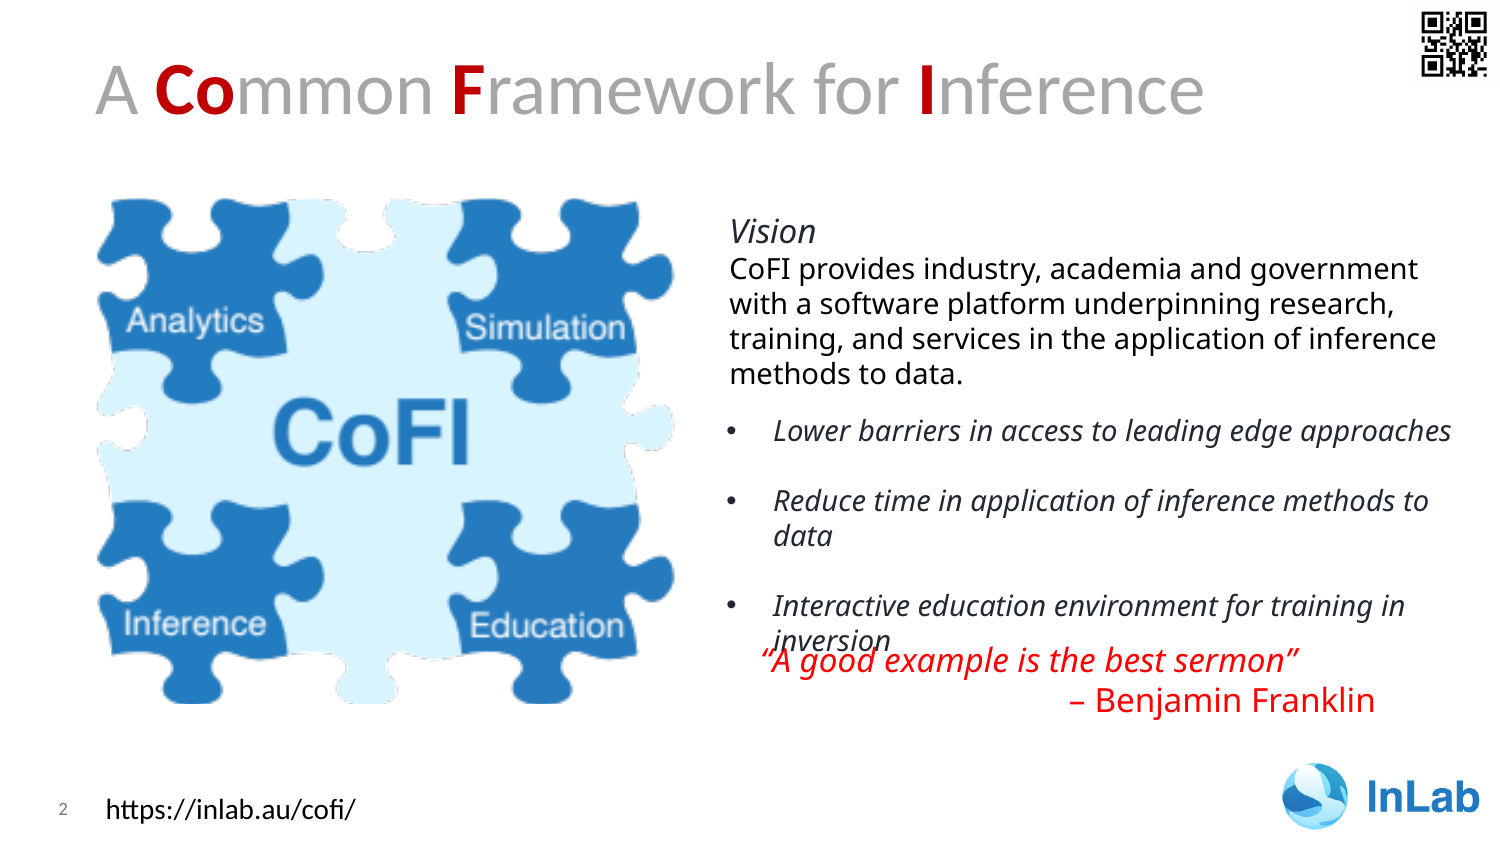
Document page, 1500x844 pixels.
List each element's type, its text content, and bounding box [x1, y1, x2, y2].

text_box “A good example is the best sermon” – Benjamin Franklin [745, 631, 1500, 727]
text_box A Common Framework for Inference [80, 31, 1349, 137]
text_box https://inlab.au/cofi/ [90, 782, 371, 833]
slide_number 2 [41, 800, 89, 816]
picture [84, 197, 685, 704]
picture [1263, 748, 1500, 844]
text_box Vision CoFI provides industry, academia and government with a software platform underpinning research, training, and services in the application of inference methods to data. [714, 203, 1482, 438]
text_box Lower barriers in access to leading edge approaches Reduce time in application of inference methods to data Interactive education environment for training in inversion [711, 405, 1479, 700]
picture [1409, 0, 1499, 89]
